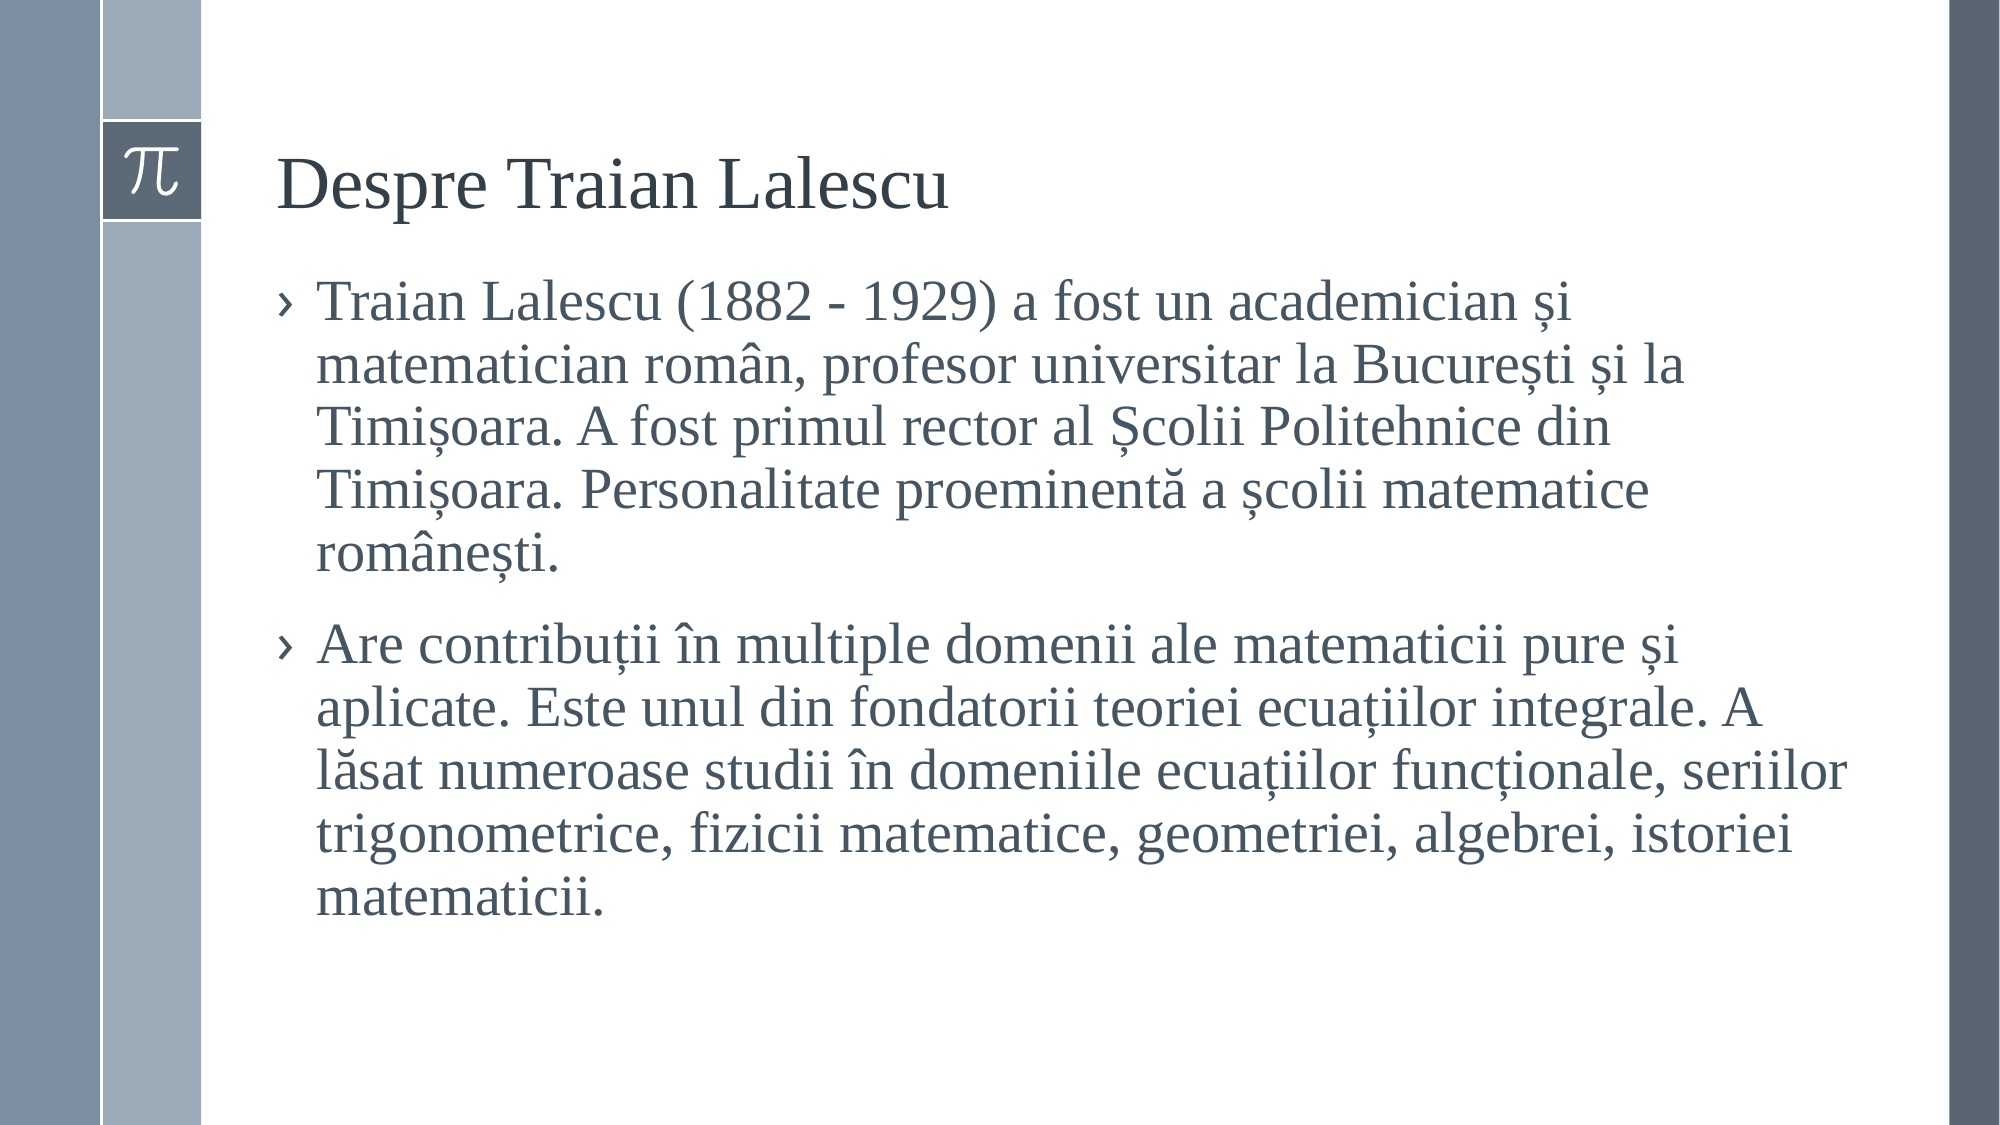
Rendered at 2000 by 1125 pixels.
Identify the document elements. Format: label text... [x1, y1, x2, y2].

list Traian Lalescu (1882 - 1929) a fost un academician și matematician român, profesor universitar la București și la Timișoara. A fost primul rector al Școlii Politehnice din Timișoara. Personalitate proeminentă a școlii matematice românești. Are contribuții în multiple domenii ale matematicii pure și aplicate. Este unul din fondatorii teoriei ecuațiilor integrale. A lăsat numeroase studii în domeniile ecuațiilor funcționale, seriilor trigonometrice, fizicii matematice, geometriei, algebrei, istoriei matematicii. [261, 262, 1867, 1013]
title Despre Traian Lalescu [261, 29, 1867, 233]
